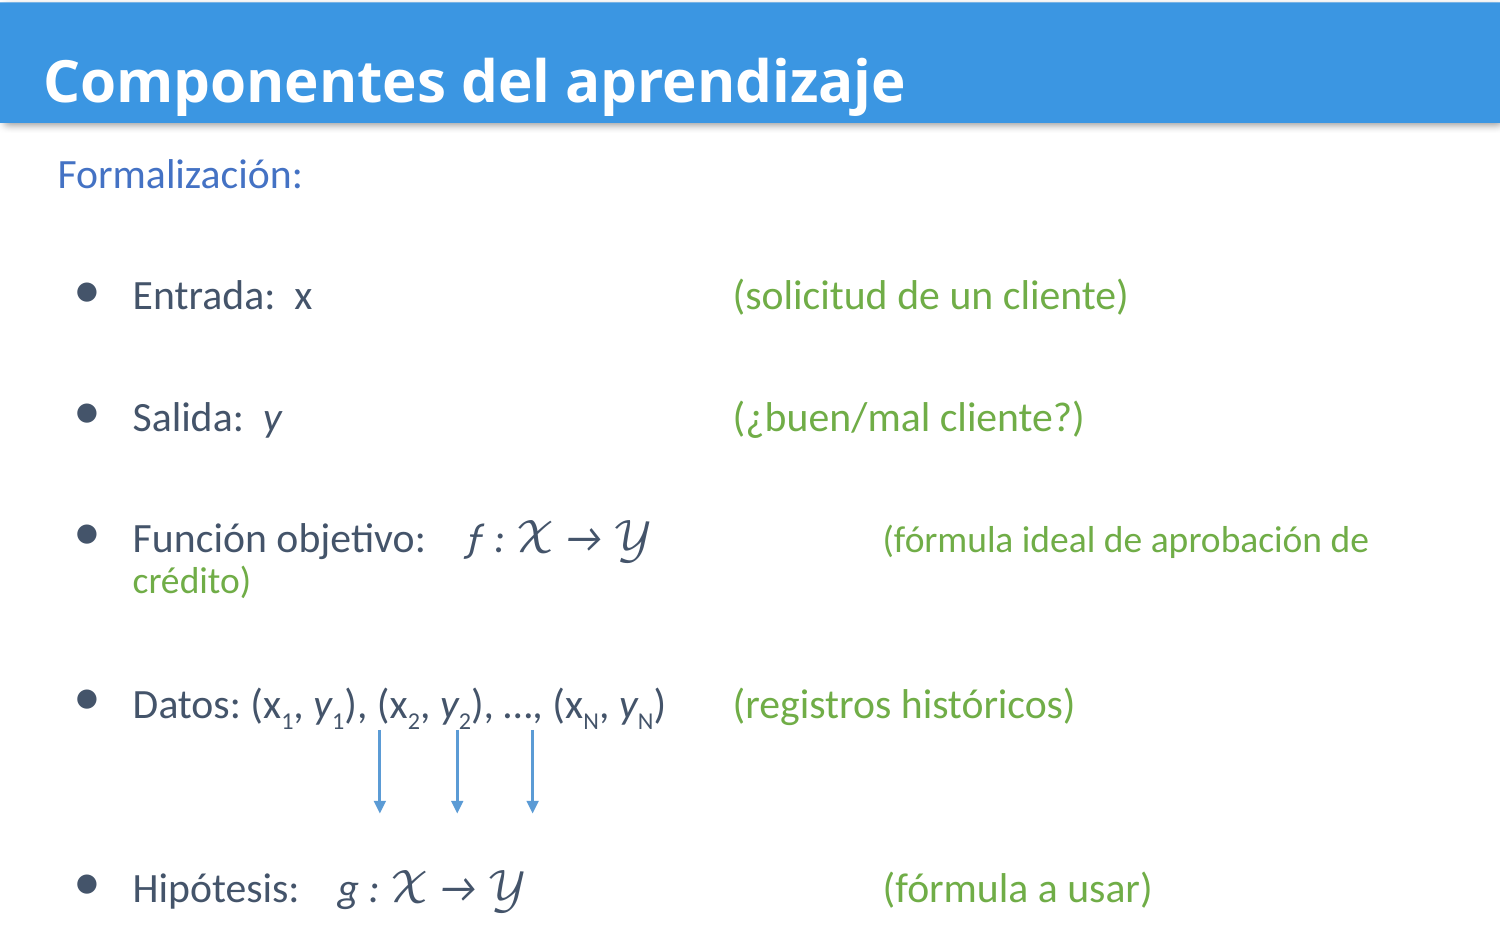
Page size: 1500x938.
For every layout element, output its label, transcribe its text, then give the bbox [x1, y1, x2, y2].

title Componentes del aprendizaje [0, 2, 1500, 123]
text_box Formalización: Entrada: x (solicitud de un cliente) Salida: y (¿buen/mal cliente?) Función objetivo: ƒ : 𝒳 → 𝒴 (fórmula ideal de aprobación de crédito) Datos: (x1, y1), (x2, y2), …, (xN, yN) (registros históricos) Hipótesis: g : 𝒳 → 𝒴 (fórmula a usar) [42, 137, 1458, 938]
